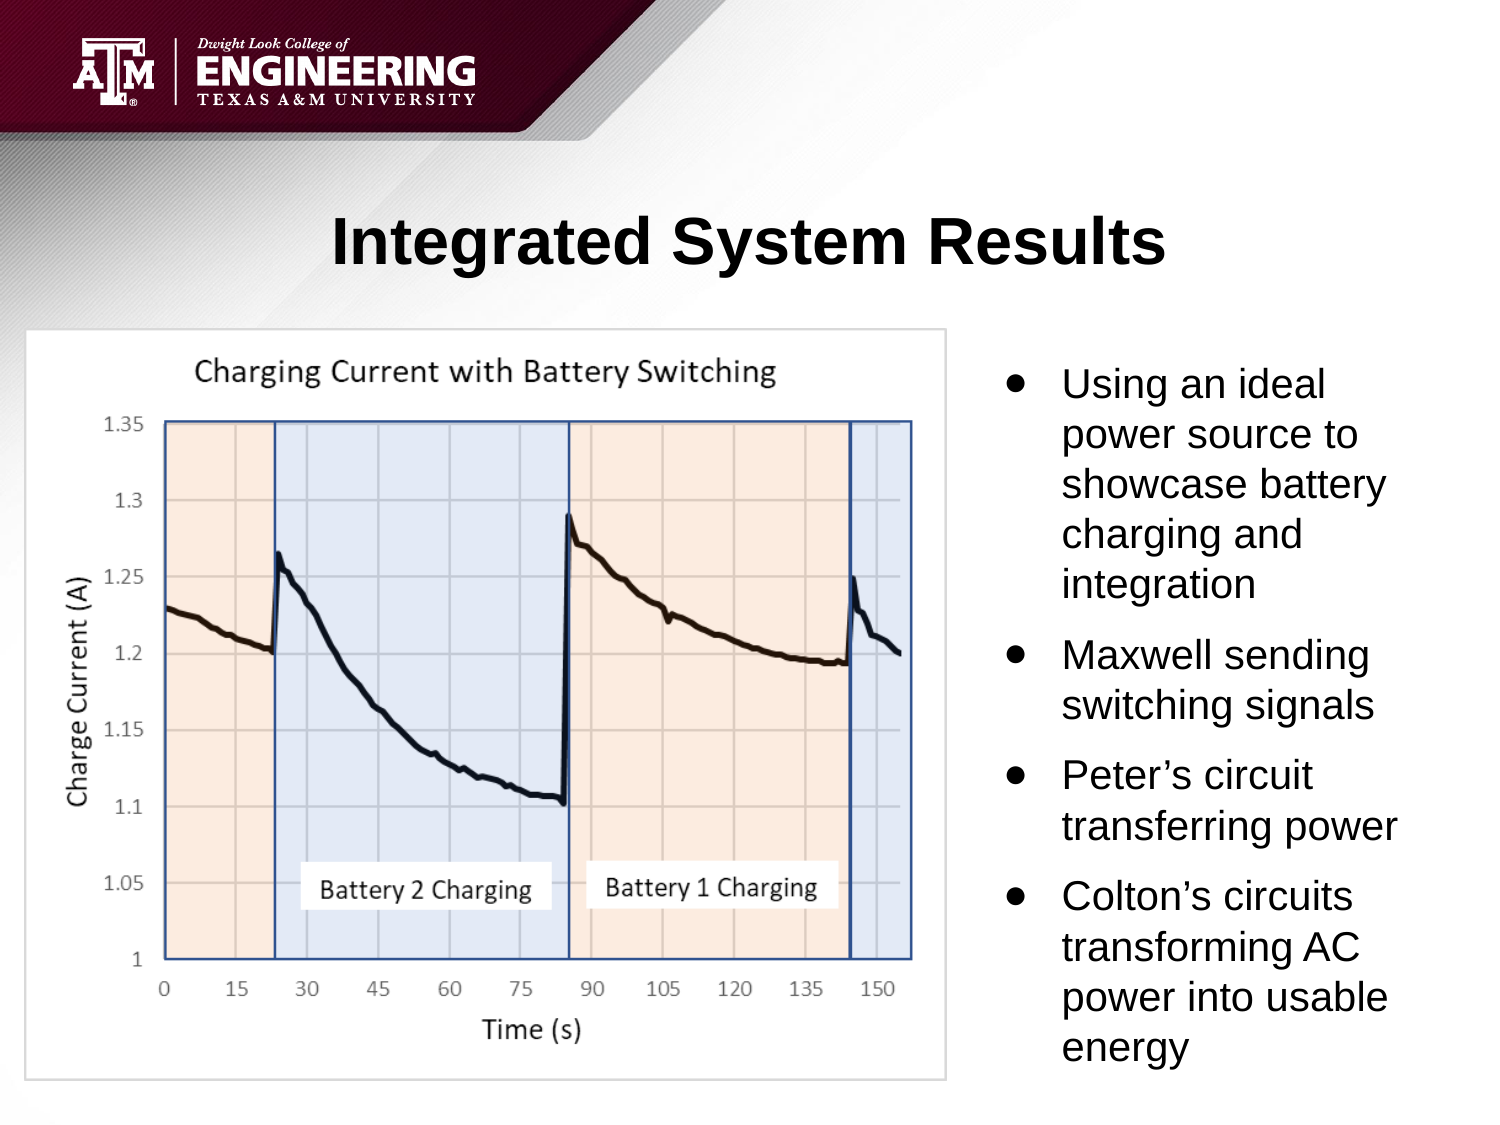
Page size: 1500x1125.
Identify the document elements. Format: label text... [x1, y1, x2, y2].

picture [0, 0, 1500, 1125]
text_box Using an ideal power source to showcase battery charging and integration Maxwell sending switching signals Peter’s circuit transferring power Colton’s circuits transforming AC power into usable energy [971, 341, 1446, 1085]
title Integrated System Results [75, 172, 1425, 304]
